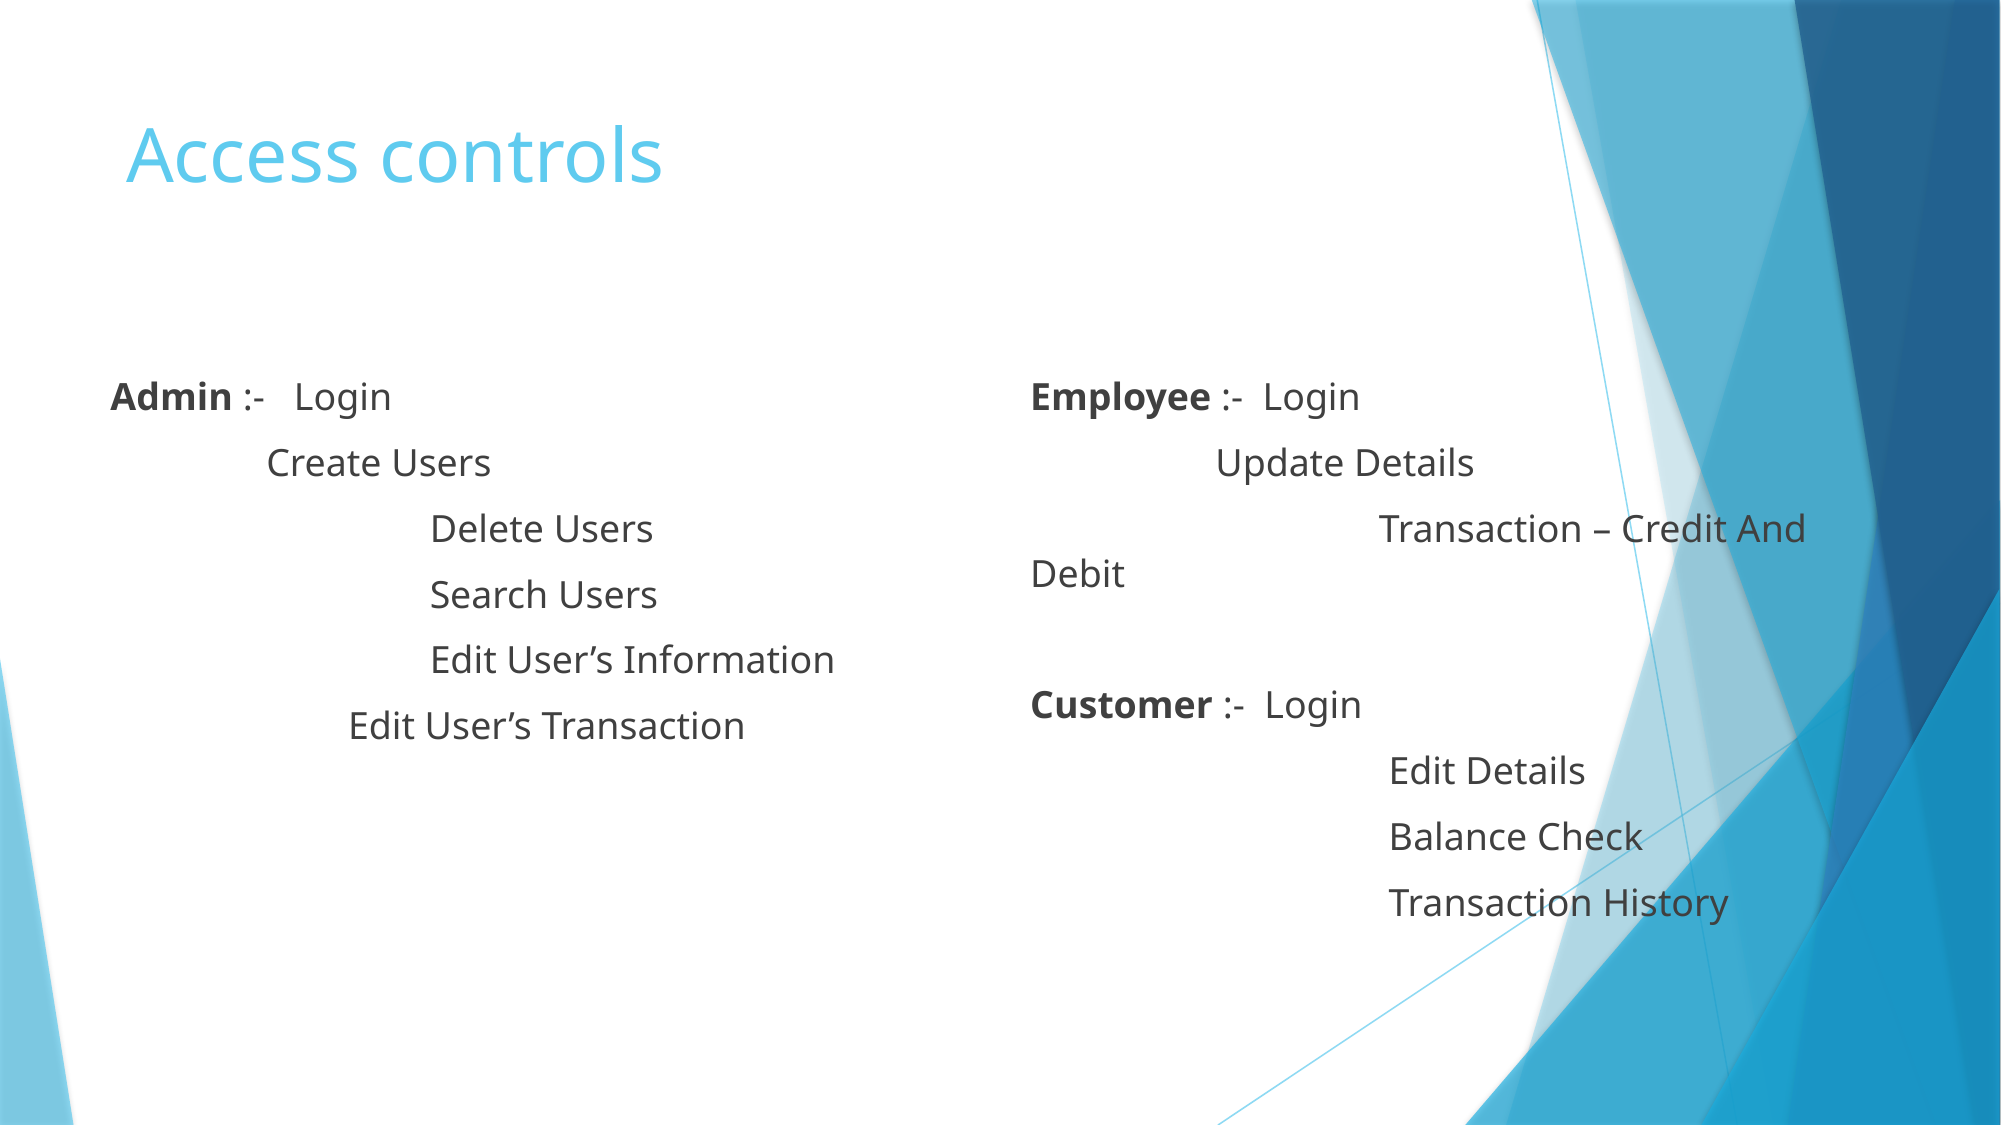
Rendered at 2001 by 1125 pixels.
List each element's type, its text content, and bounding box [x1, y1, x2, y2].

list Admin :- Login Create Users Delete Users Search Users Edit User’s Information Edit User’s Transaction [95, 365, 985, 819]
title Access controls [111, 99, 1522, 317]
list Employee :- Login Update Details Transaction – Credit And Debit Customer :- Login Edit Details Balance Check Transaction History [1015, 365, 1905, 1025]
